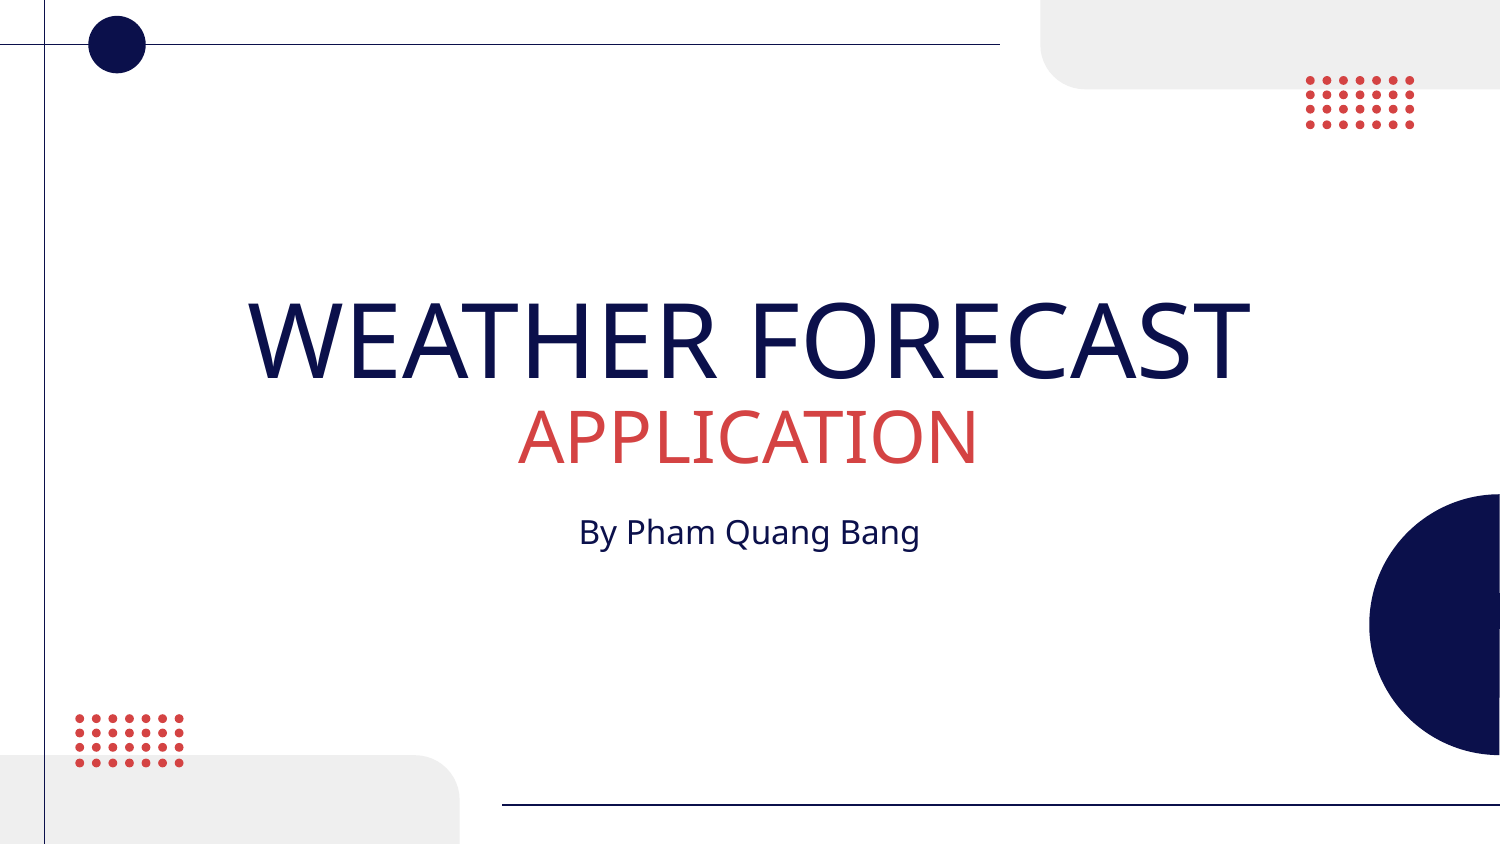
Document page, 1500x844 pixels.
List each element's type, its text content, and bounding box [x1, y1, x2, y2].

subtitle By Pham Quang Bang [116, 496, 1383, 554]
title WEATHER FORECAST APPLICATION [116, 261, 1383, 495]
